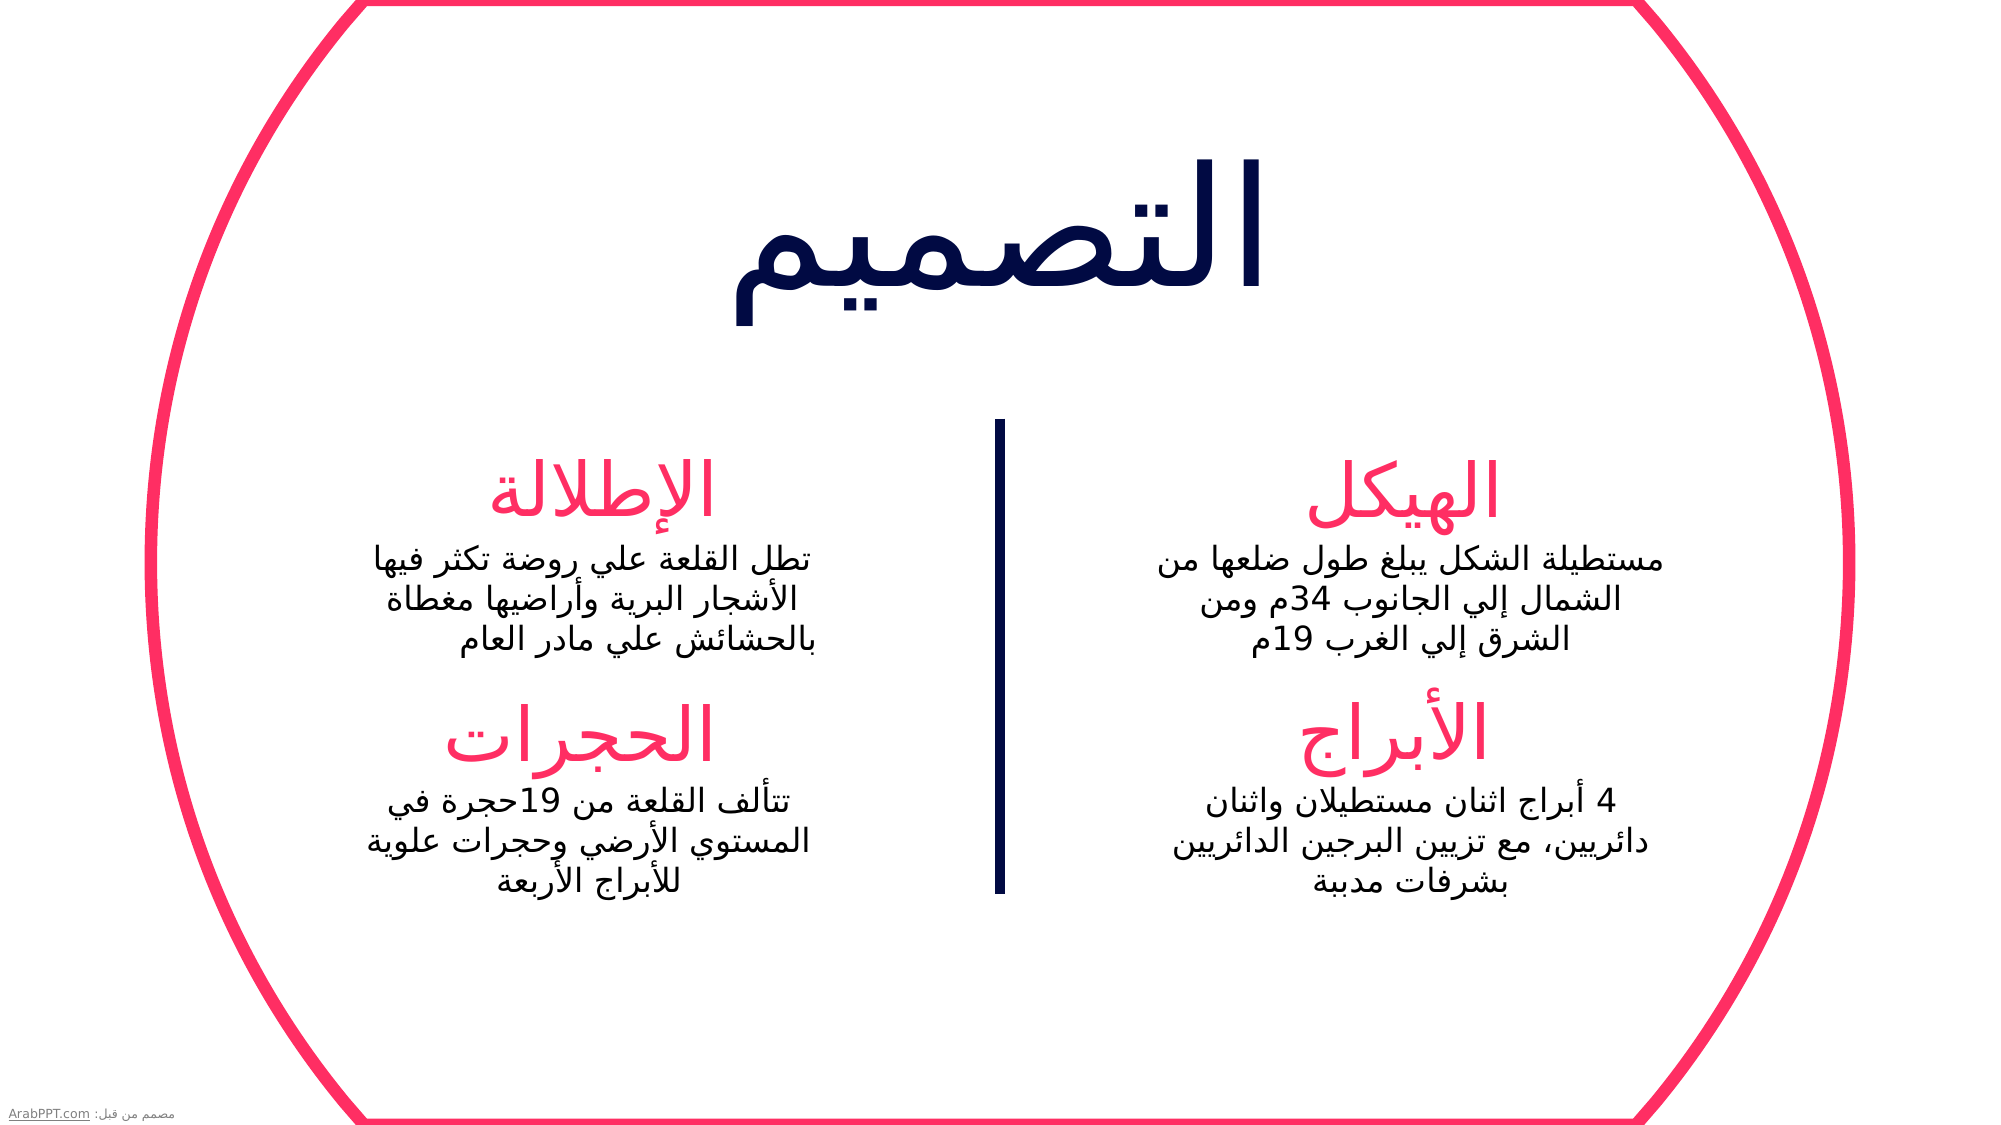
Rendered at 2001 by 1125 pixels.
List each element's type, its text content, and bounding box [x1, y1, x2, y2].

text_box تتألف القلعة من 19حجرة في المستوي الأرضي وحجرات علوية للأبراج الأربعة [313, 772, 864, 907]
text_box الأبراج [1282, 677, 1507, 783]
text_box تطل القلعة علي روضة تكثر فيها الأشجار البرية وأراضيها مغطاة بالحشائش علي مادر العام [317, 489, 868, 665]
text_box التصميم [710, 112, 1290, 328]
text_box الإطلالة [472, 434, 734, 539]
text_box 4 أبراج اثنان مستطيلان واثنان دائريين، مع تزيين البرجين الدائريين بشرفات مدببة [1136, 731, 1686, 907]
text_box الحجرات [429, 678, 732, 784]
text_box [149, 0, 1851, 1125]
text_box مستطيلة الشكل يبلغ طول ضلعها من الشمال إلي الجانوب 34م ومن الشرق إلي الغرب 19م [1136, 489, 1686, 665]
text_box الهيكل [1289, 435, 1519, 540]
